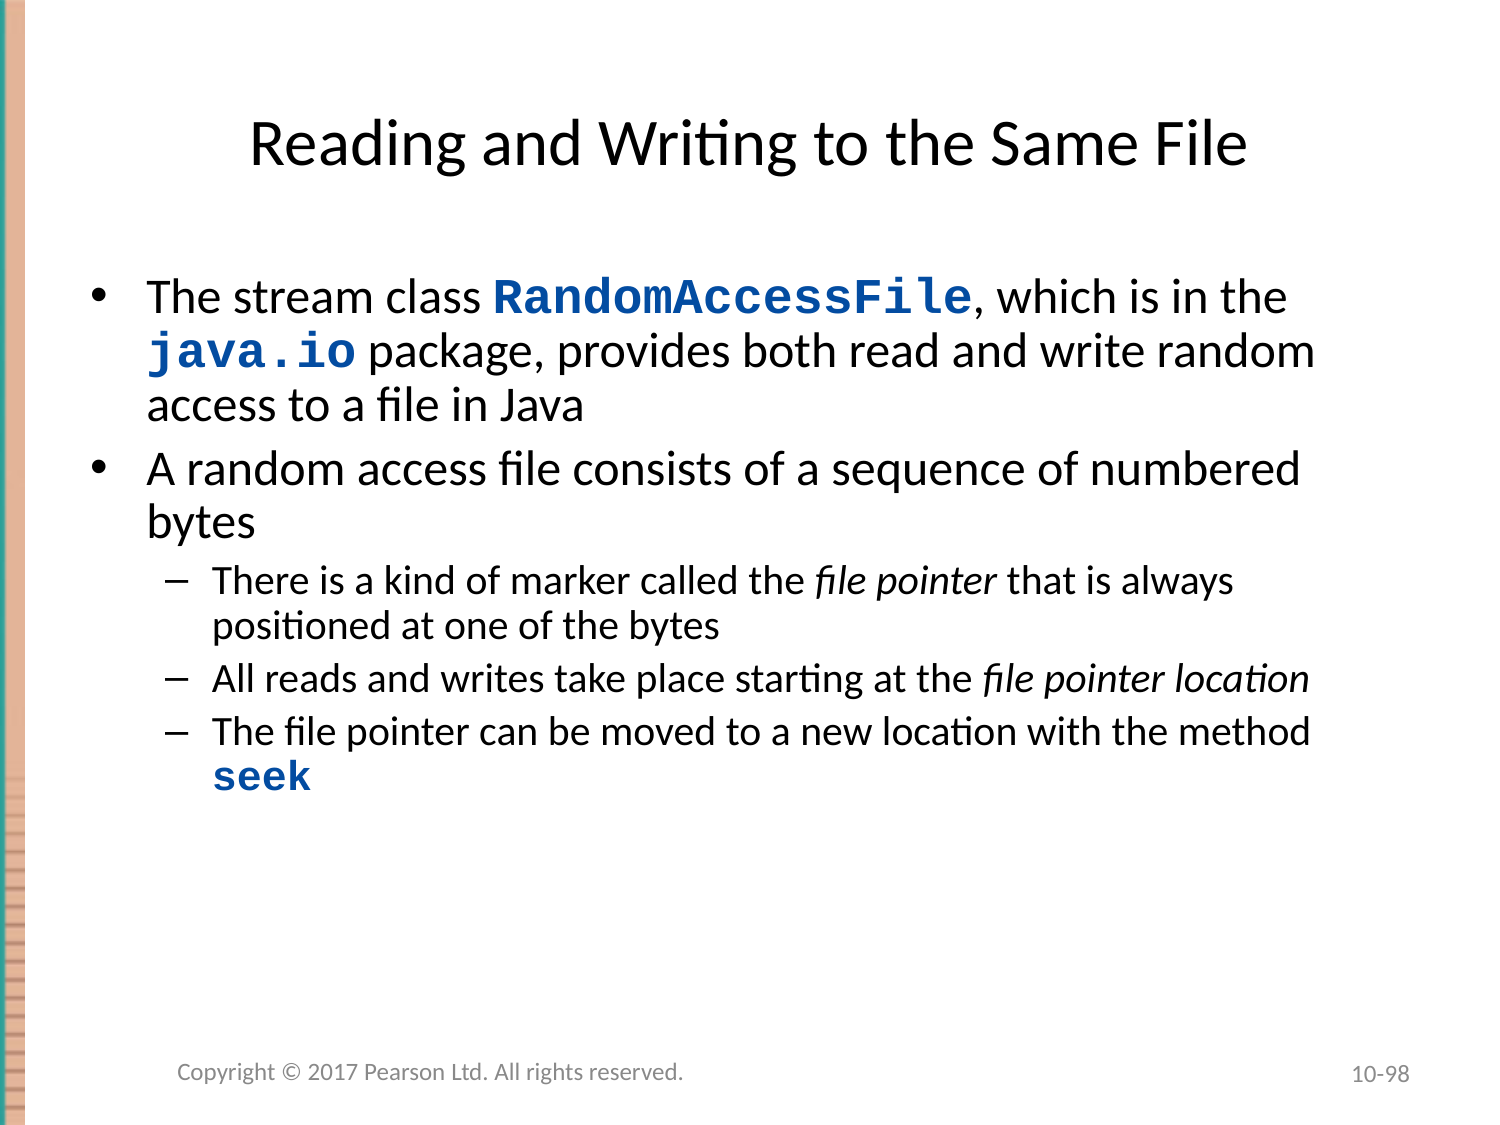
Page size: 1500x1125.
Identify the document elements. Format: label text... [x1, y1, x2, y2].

slide_number 10-98 [1074, 1042, 1425, 1103]
list The stream class RandomAccessFile, which is in the java.io package, provides both read and write random access to a file in Java A random access file consists of a sequence of numbered bytes There is a kind of marker called the file pointer that is always positioned at one of the bytes All reads and writes take place starting at the file pointer location The file pointer can be moved to a new location with the method seek [75, 262, 1425, 1005]
footer Copyright © 2017 Pearson Ltd. All rights reserved. [75, 1040, 788, 1100]
title Reading and Writing to the Same File [75, 45, 1425, 233]
picture [0, 0, 25, 1125]
